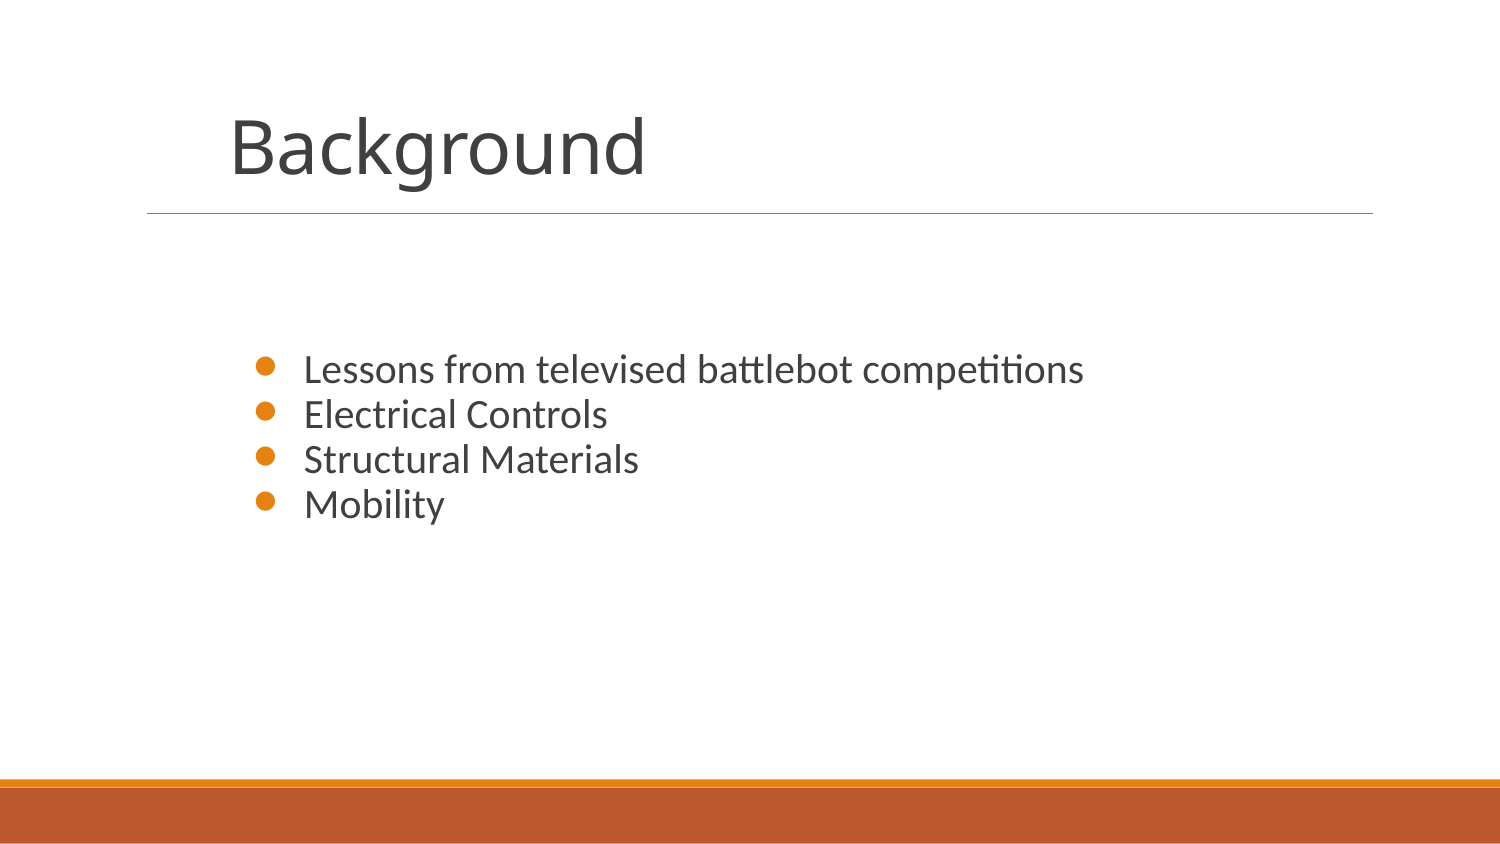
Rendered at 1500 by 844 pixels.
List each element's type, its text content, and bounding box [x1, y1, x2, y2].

list Lessons from televised battlebot competitions Electrical Controls Structural Materials Mobility [213, 333, 1368, 750]
title Background [213, 98, 1368, 263]
